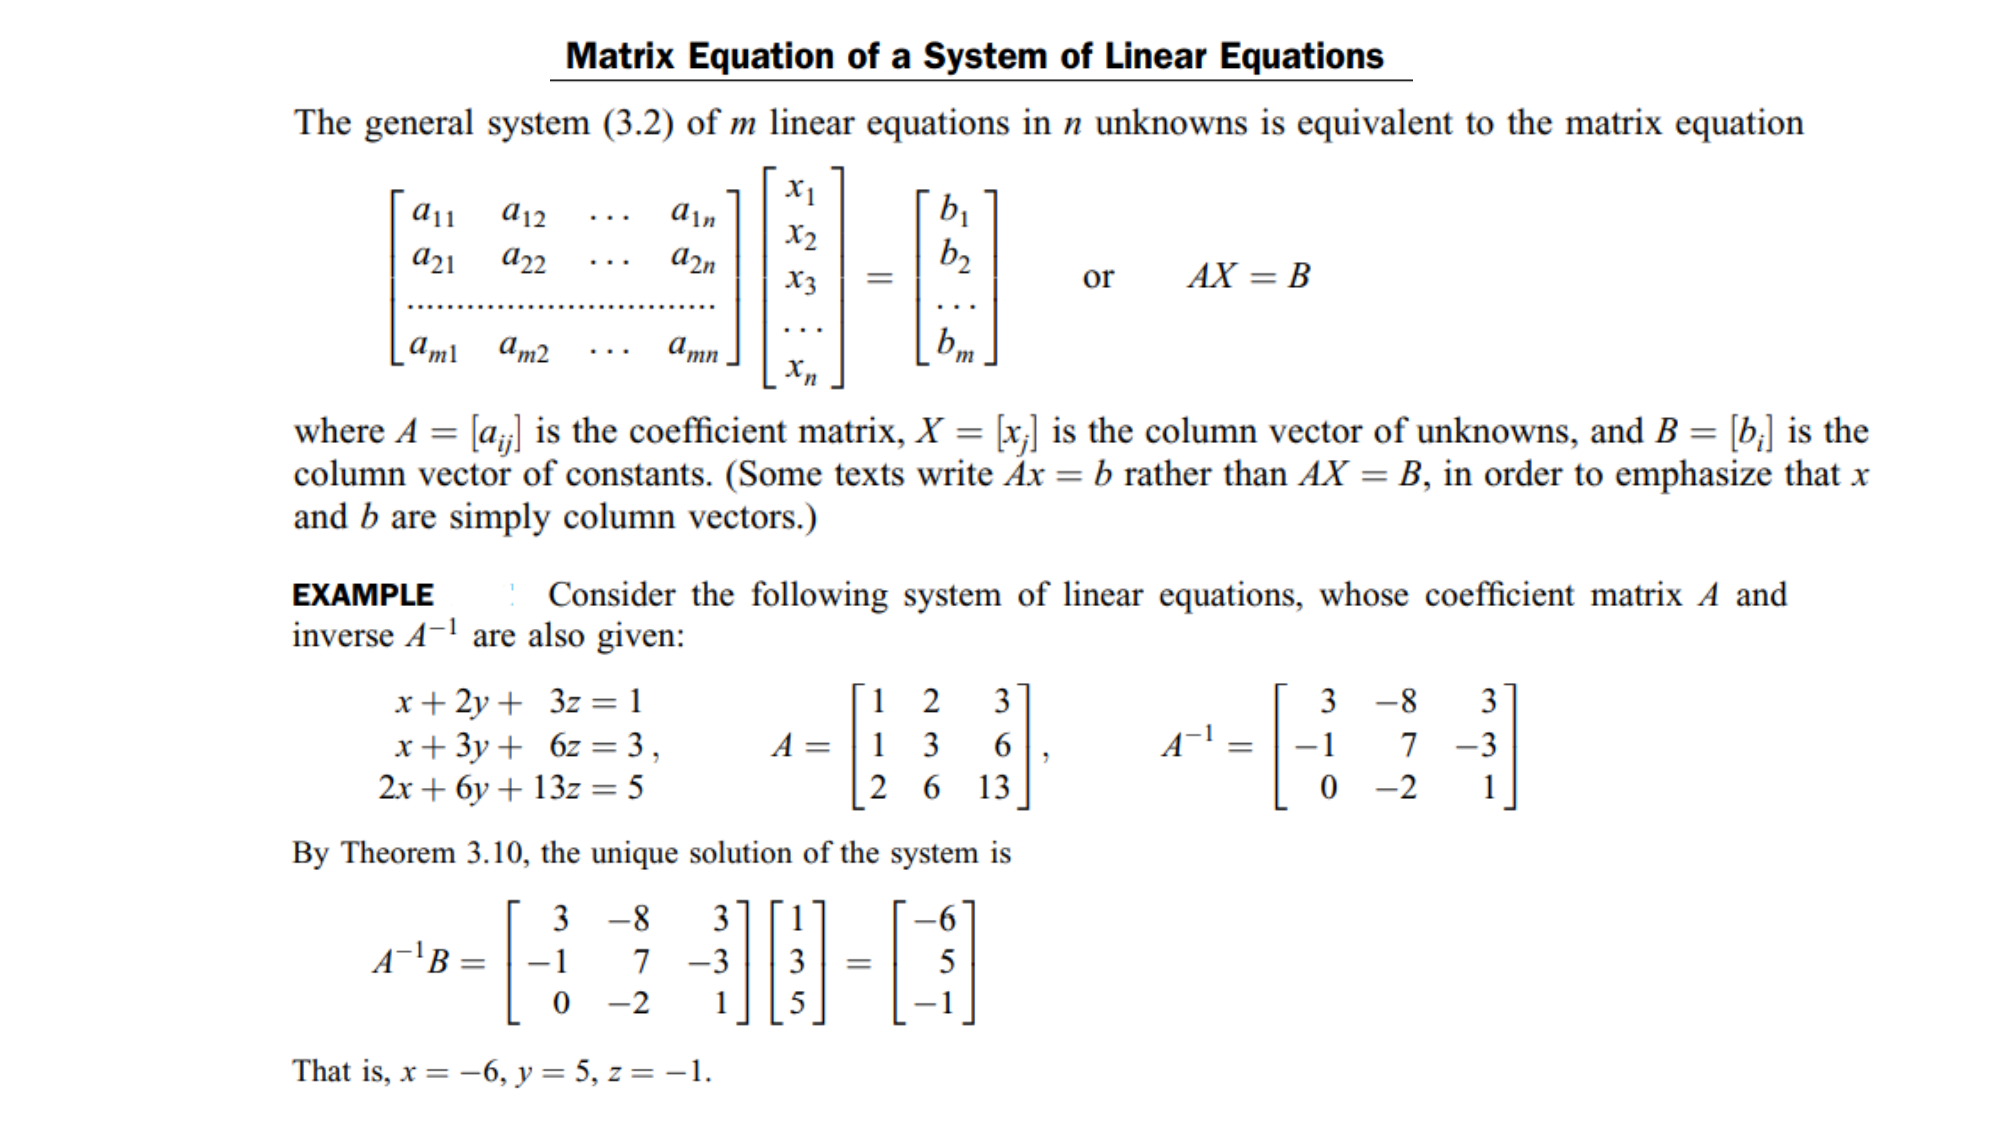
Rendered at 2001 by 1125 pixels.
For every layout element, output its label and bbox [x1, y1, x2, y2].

picture [277, 19, 1881, 1100]
